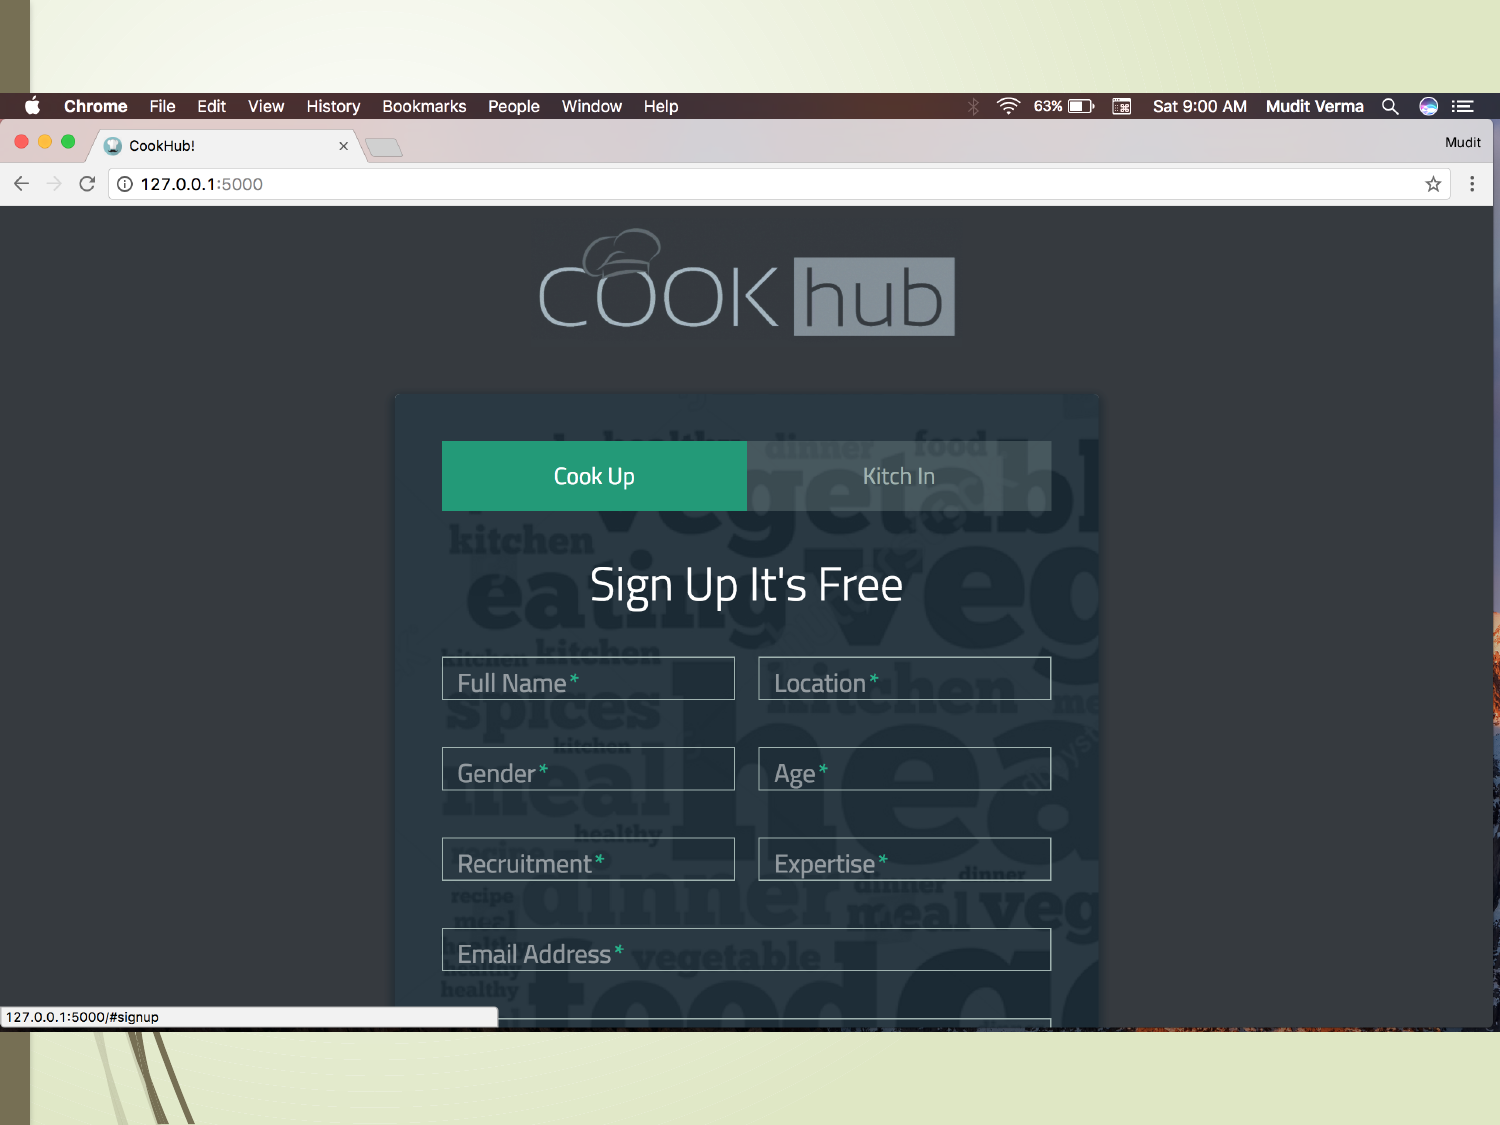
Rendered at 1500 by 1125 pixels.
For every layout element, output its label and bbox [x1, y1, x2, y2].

picture [0, 93, 1500, 1032]
